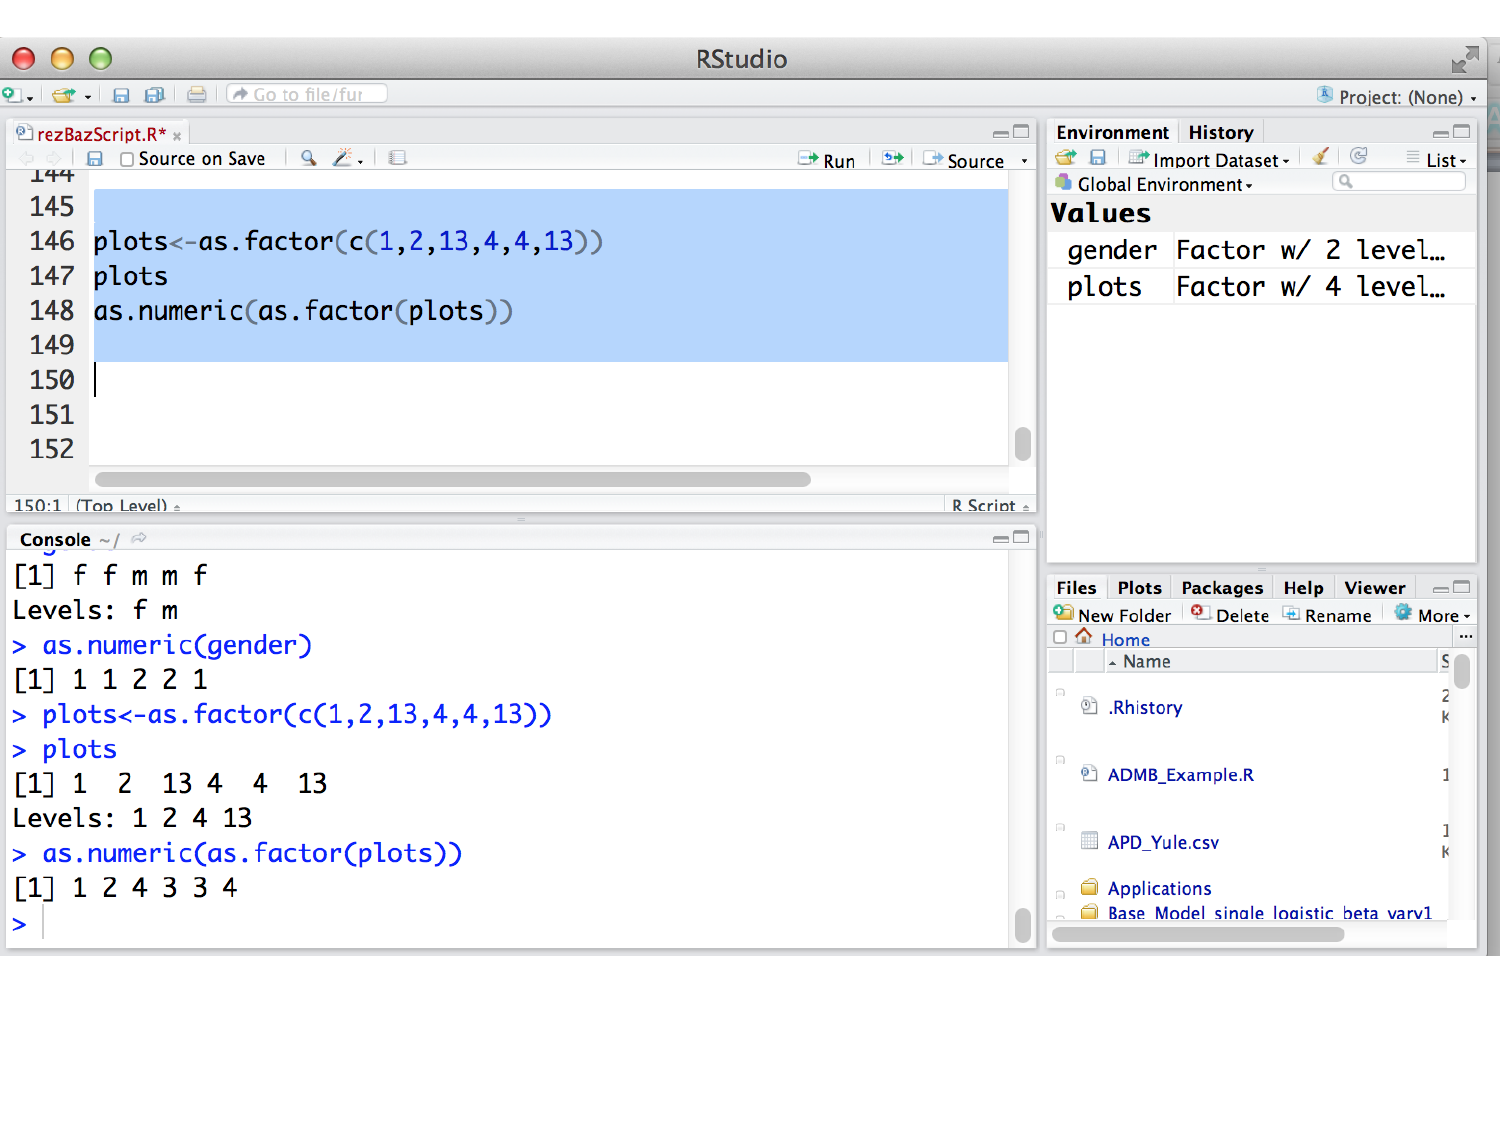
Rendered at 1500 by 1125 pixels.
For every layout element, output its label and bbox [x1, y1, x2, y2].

picture [0, 37, 1500, 957]
